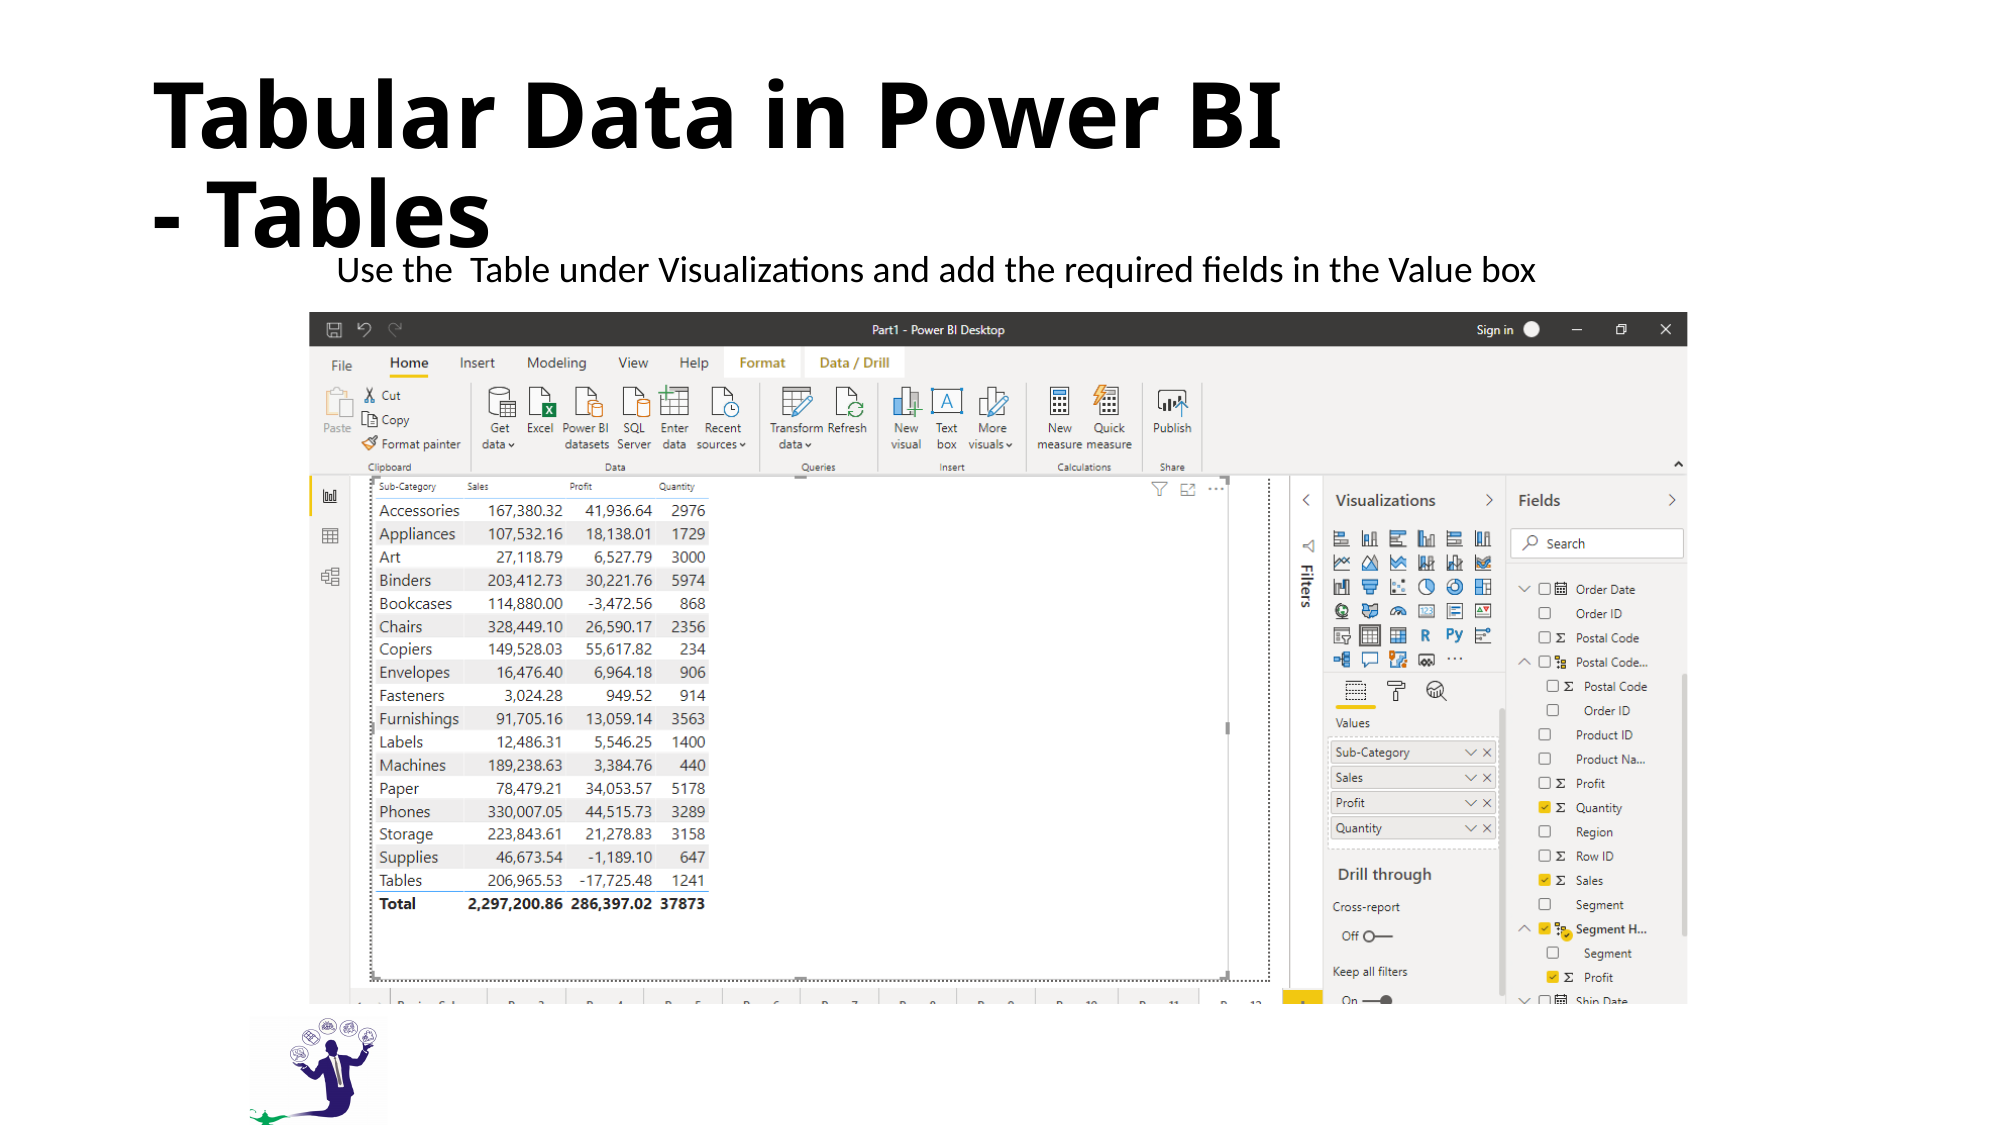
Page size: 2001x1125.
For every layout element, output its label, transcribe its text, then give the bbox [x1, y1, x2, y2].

text_box Use the Table under Visualizations and add the required fields in the Value box [321, 237, 1616, 298]
picture [309, 312, 1688, 1004]
title Tabular Data in Power BI - Tables [137, 59, 1863, 278]
picture [249, 1016, 388, 1125]
